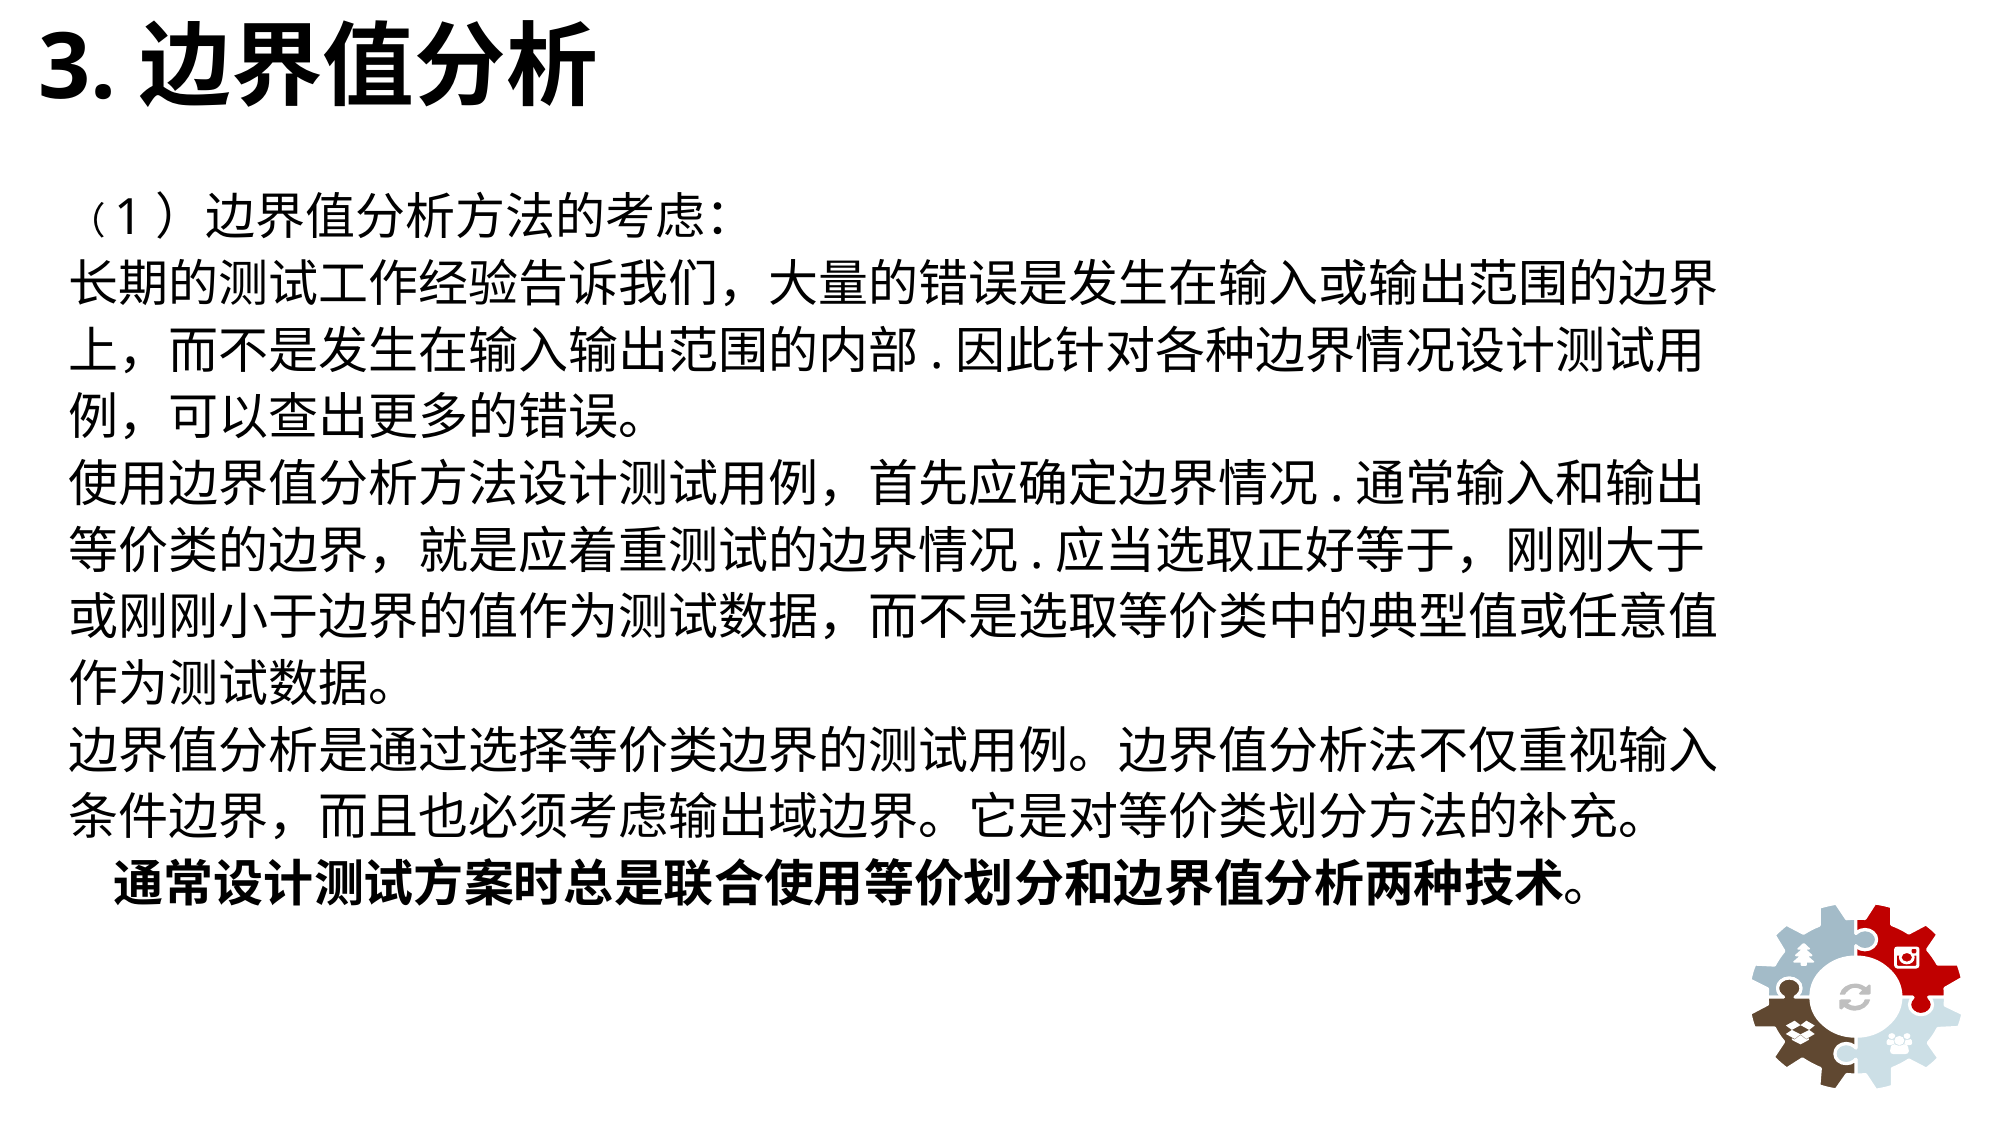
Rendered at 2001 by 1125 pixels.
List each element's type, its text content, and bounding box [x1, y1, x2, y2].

text_box （1）边界值分析方法的考虑： 长期的测试工作经验告诉我们，大量的错误是发生在输入或输出范围的边界上，而不是发生在输入输出范围的内部.因此针对各种边界情况设计测试用例，可以查出更多的错误。 使用边界值分析方法设计测试用例，首先应确定边界情况.通常输入和输出等价类的边界，就是应着重测试的边界情况.应当选取正好等于，刚刚大于或刚刚小于边界的值作为测试数据，而不是选取等价类中的典型值或任意值作为测试数据。 边界值分析是通过选择等价类边界的测试用例。边界值分析法不仅重视输入条件边界，而且也必须考虑输出域边界。它是对等价类划分方法的补充。 通常设计测试方案时总是联合使用等价划分和边界值分析两种技术。 [53, 170, 1766, 919]
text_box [1749, 902, 1963, 1091]
text_box 3.边界值分析 [23, 0, 973, 125]
